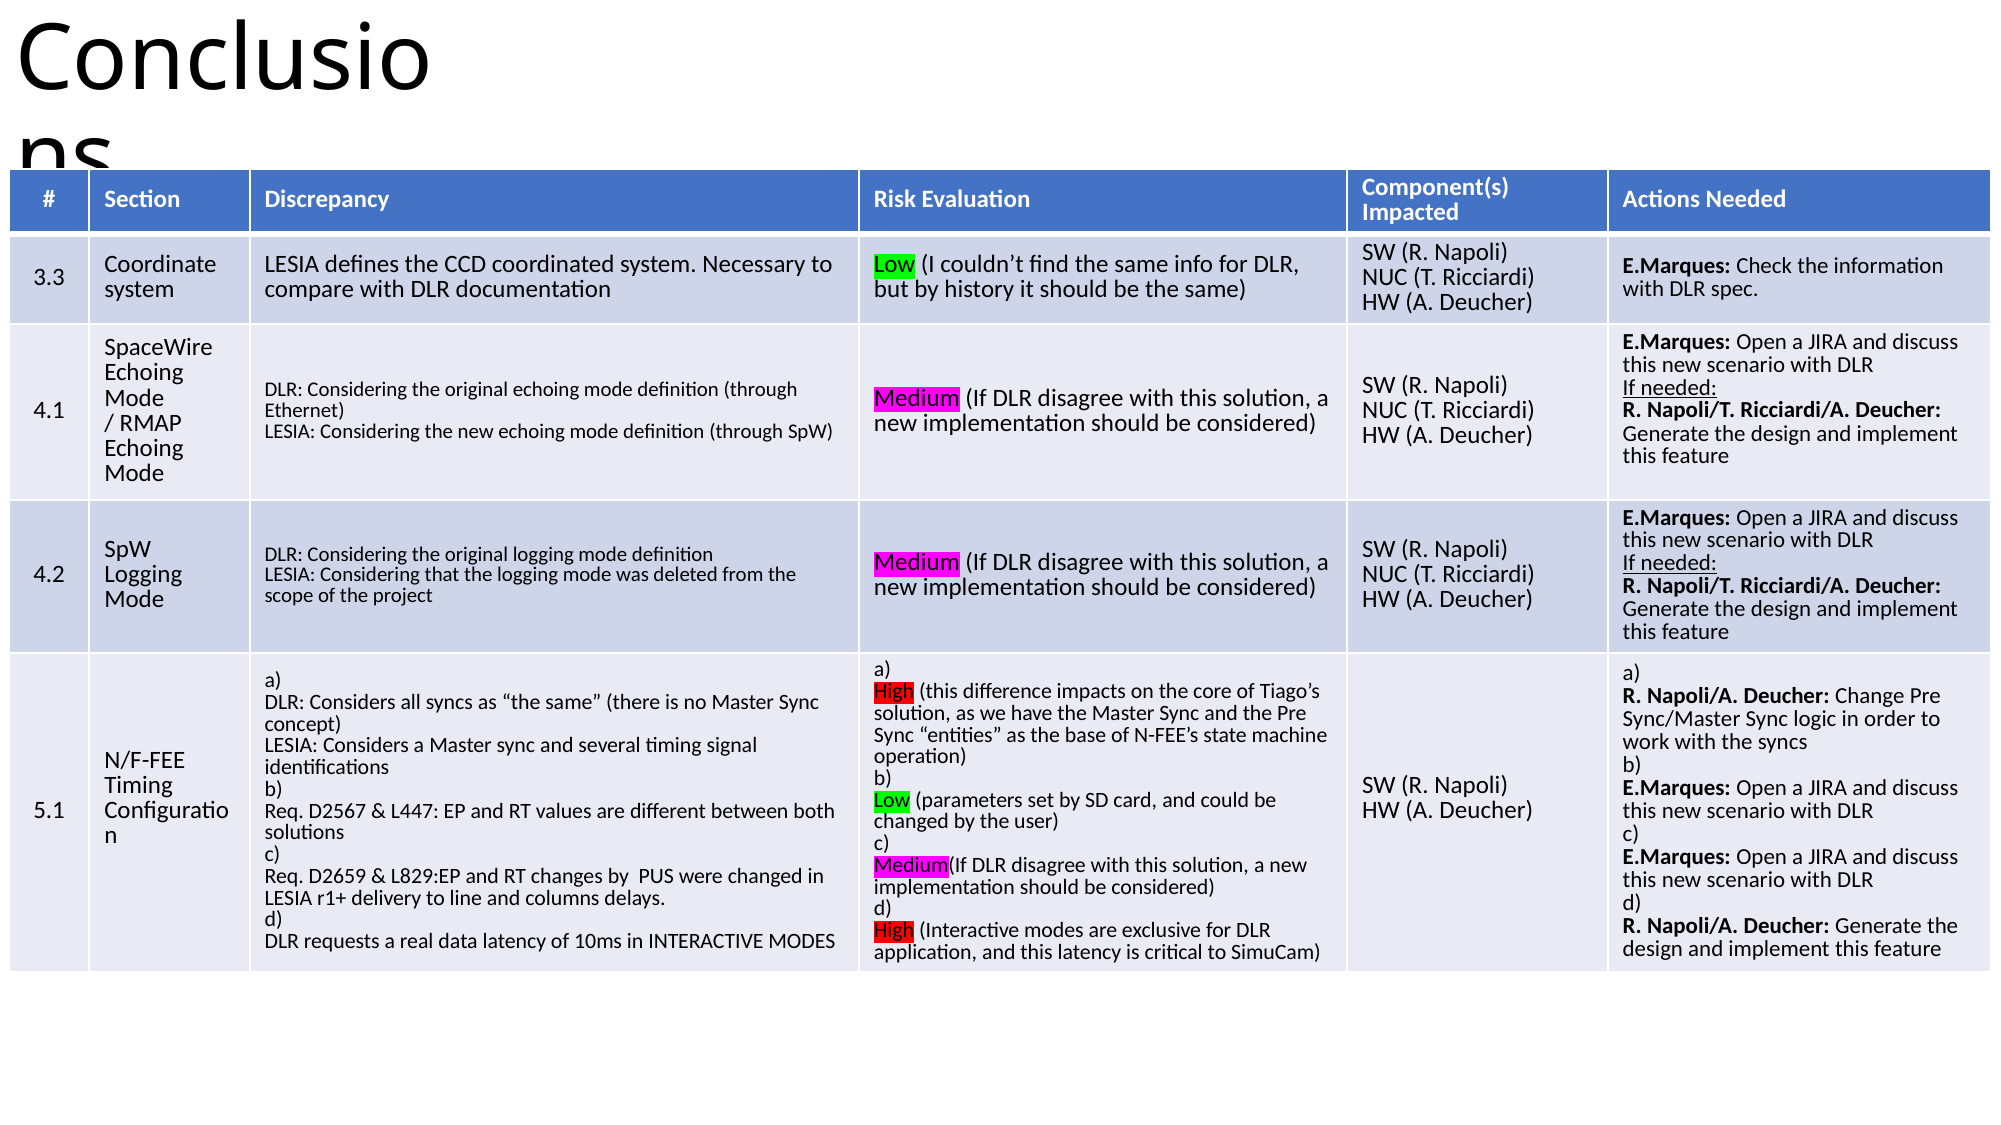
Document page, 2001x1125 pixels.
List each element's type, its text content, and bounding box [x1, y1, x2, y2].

table_header Actions Needed [1609, 170, 1990, 231]
table_cell SpW Logging Mode [90, 501, 249, 652]
table_cell Low (I couldn’t find the same info for DLR, but by history it should be the same) [860, 237, 1346, 323]
table_cell Coordinate system [90, 237, 249, 323]
table_cell DLR: Considering the original logging mode definition LESIA: Considering that the logging mode was deleted from the scope of the project [251, 501, 858, 652]
table_cell SW (R. Napoli) NUC (T. Ricciardi) HW (A. Deucher) [1348, 501, 1607, 652]
table_cell SW (R. Napoli) NUC (T. Ricciardi) HW (A. Deucher) [1348, 325, 1607, 499]
table_cell E.Marques: Check the information with DLR spec. [1609, 237, 1990, 323]
table_cell DLR: Considering the original echoing mode definition (through Ethernet) LESIA: Considering the new echoing mode definition (through SpW) [251, 325, 858, 499]
table_cell SW (R. Napoli) HW (A. Deucher) [1348, 654, 1607, 971]
table_cell 4.1 [10, 325, 88, 499]
table_cell SW (R. Napoli) NUC (T. Ricciardi) HW (A. Deucher) [1348, 237, 1607, 323]
table_cell Medium (If DLR disagree with this solution, a new implementation should be considered) [860, 501, 1346, 652]
table_cell N/F-FEE Timing Configuration [90, 654, 249, 971]
table_cell a) DLR: Considers all syncs as “the same” (there is no Master Sync concept) LESIA: Considers a Master sync and several timing signal identifications b) Req. D2567 & L447: EP and RT values are different between both solutions c) Req. D2659 & L829:EP and RT changes by PUS were changed in LESIA r1+ delivery to line and columns delays. d) DLR requests a real data latency of 10ms in INTERACTIVE MODES [251, 654, 858, 971]
table_header Risk Evaluation [860, 170, 1346, 231]
table_cell E.Marques: Open a JIRA and discuss this new scenario with DLR If needed: R. Napoli/T. Ricciardi/A. Deucher: Generate the design and implement this feature [1609, 325, 1990, 499]
table_cell Medium (If DLR disagree with this solution, a new implementation should be considered) [860, 325, 1346, 499]
table_cell 4.2 [10, 501, 88, 652]
table_cell 5.1 [10, 654, 88, 971]
table_header Component(s) Impacted [1348, 170, 1607, 231]
table_cell SpaceWire Echoing Mode / RMAP Echoing Mode [90, 325, 249, 499]
title Conclusions [0, 0, 494, 218]
table_cell a) R. Napoli/A. Deucher: Change Pre Sync/Master Sync logic in order to work with the syncs b) E.Marques: Open a JIRA and discuss this new scenario with DLR c) E.Marques: Open a JIRA and discuss this new scenario with DLR d) R. Napoli/A. Deucher: Generate the design and implement this feature [1609, 654, 1990, 971]
table_cell E.Marques: Open a JIRA and discuss this new scenario with DLR If needed: R. Napoli/T. Ricciardi/A. Deucher: Generate the design and implement this feature [1609, 501, 1990, 652]
table_cell LESIA defines the CCD coordinated system. Necessary to compare with DLR documentation [251, 237, 858, 323]
table_header Section [90, 170, 249, 231]
table_header # [10, 170, 88, 231]
table_header Discrepancy [251, 170, 858, 231]
table_cell a) High (this difference impacts on the core of Tiago’s solution, as we have the Master Sync and the Pre Sync “entities” as the base of N-FEE’s state machine operation) b) Low (parameters set by SD card, and could be changed by the user) c) Medium(If DLR disagree with this solution, a new implementation should be considered) d) High (Interactive modes are exclusive for DLR application, and this latency is critical to SimuCam) [860, 654, 1346, 971]
table_cell 3.3 [10, 237, 88, 323]
